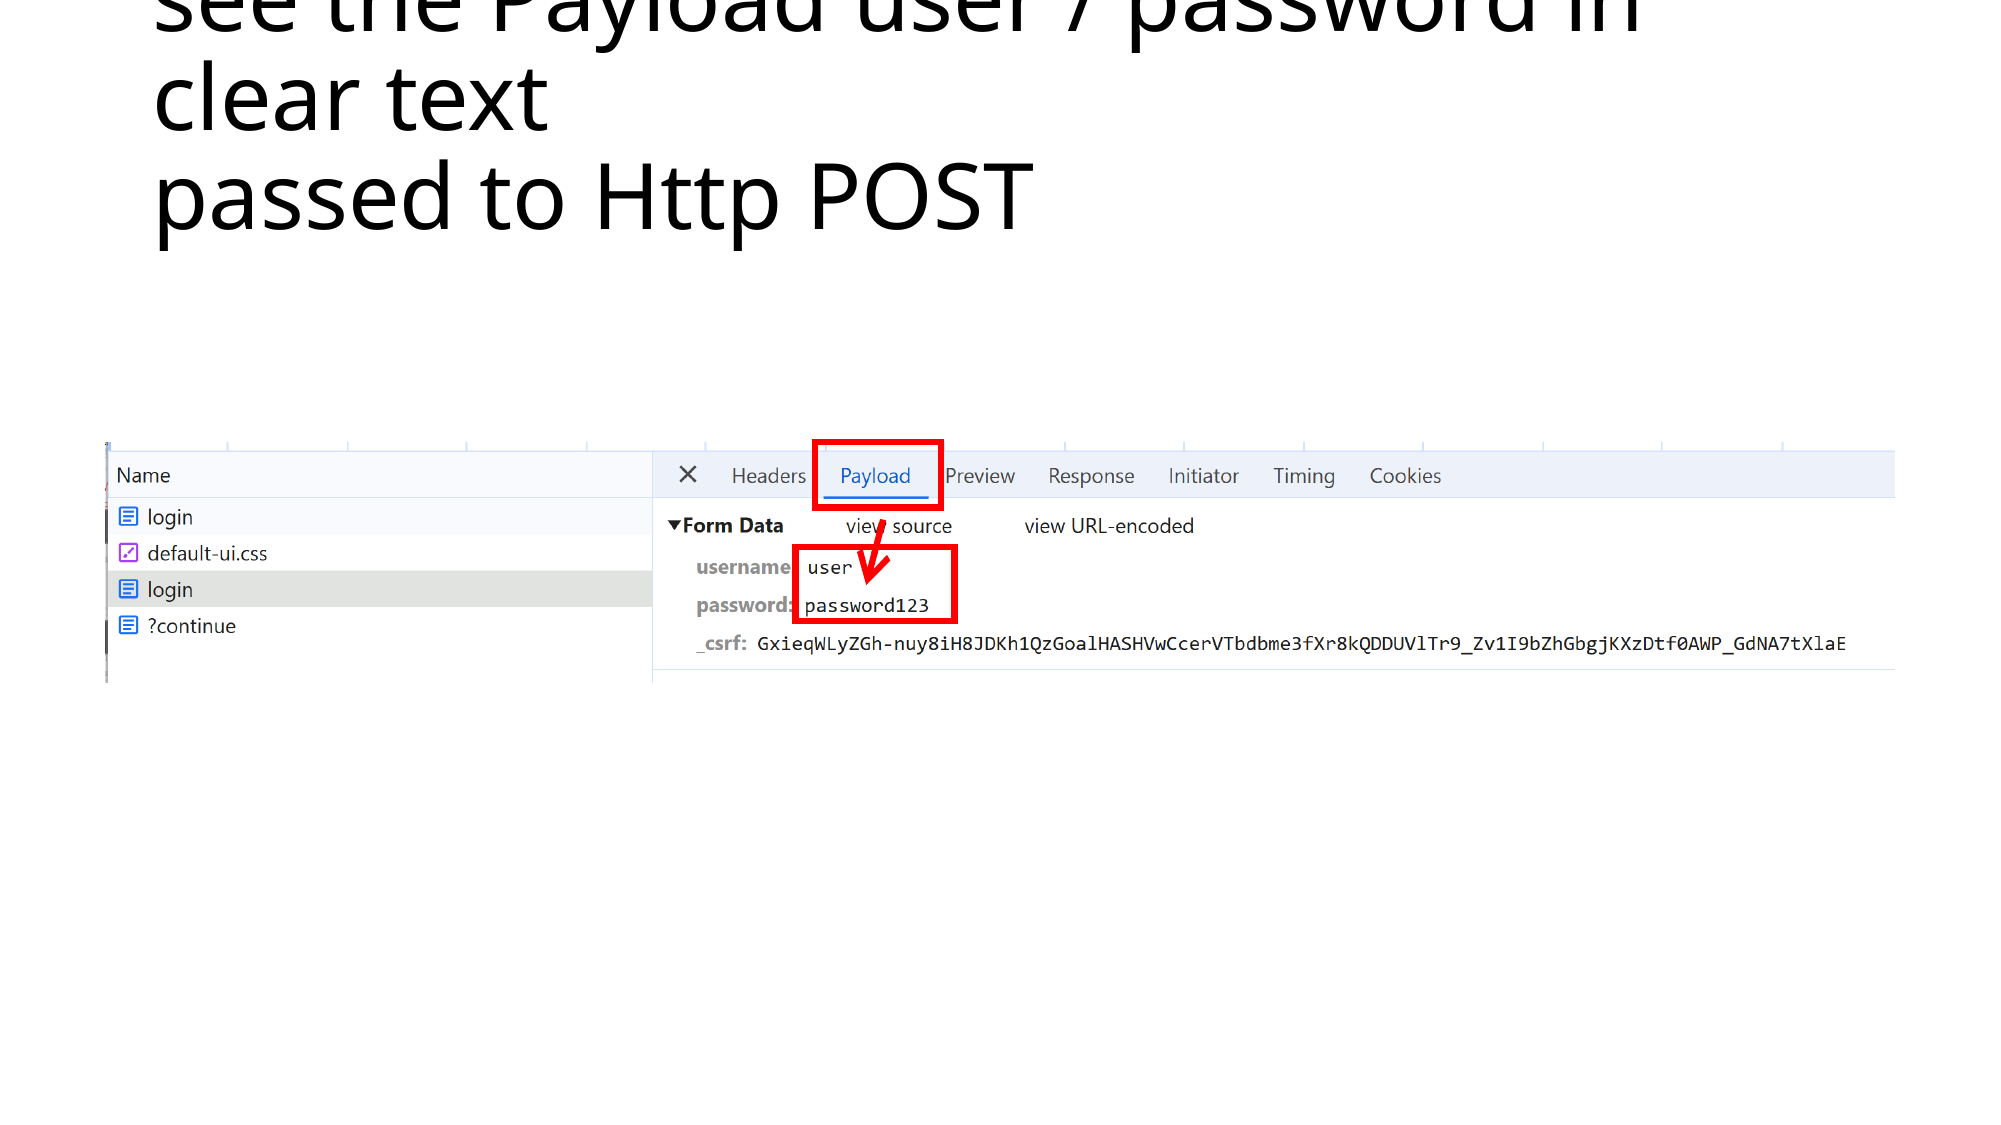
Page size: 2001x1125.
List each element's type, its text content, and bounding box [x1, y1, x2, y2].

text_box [866, 519, 884, 586]
picture [105, 442, 1895, 683]
title see the Payload user / password in clear text passed to Http POST [137, 0, 1863, 202]
